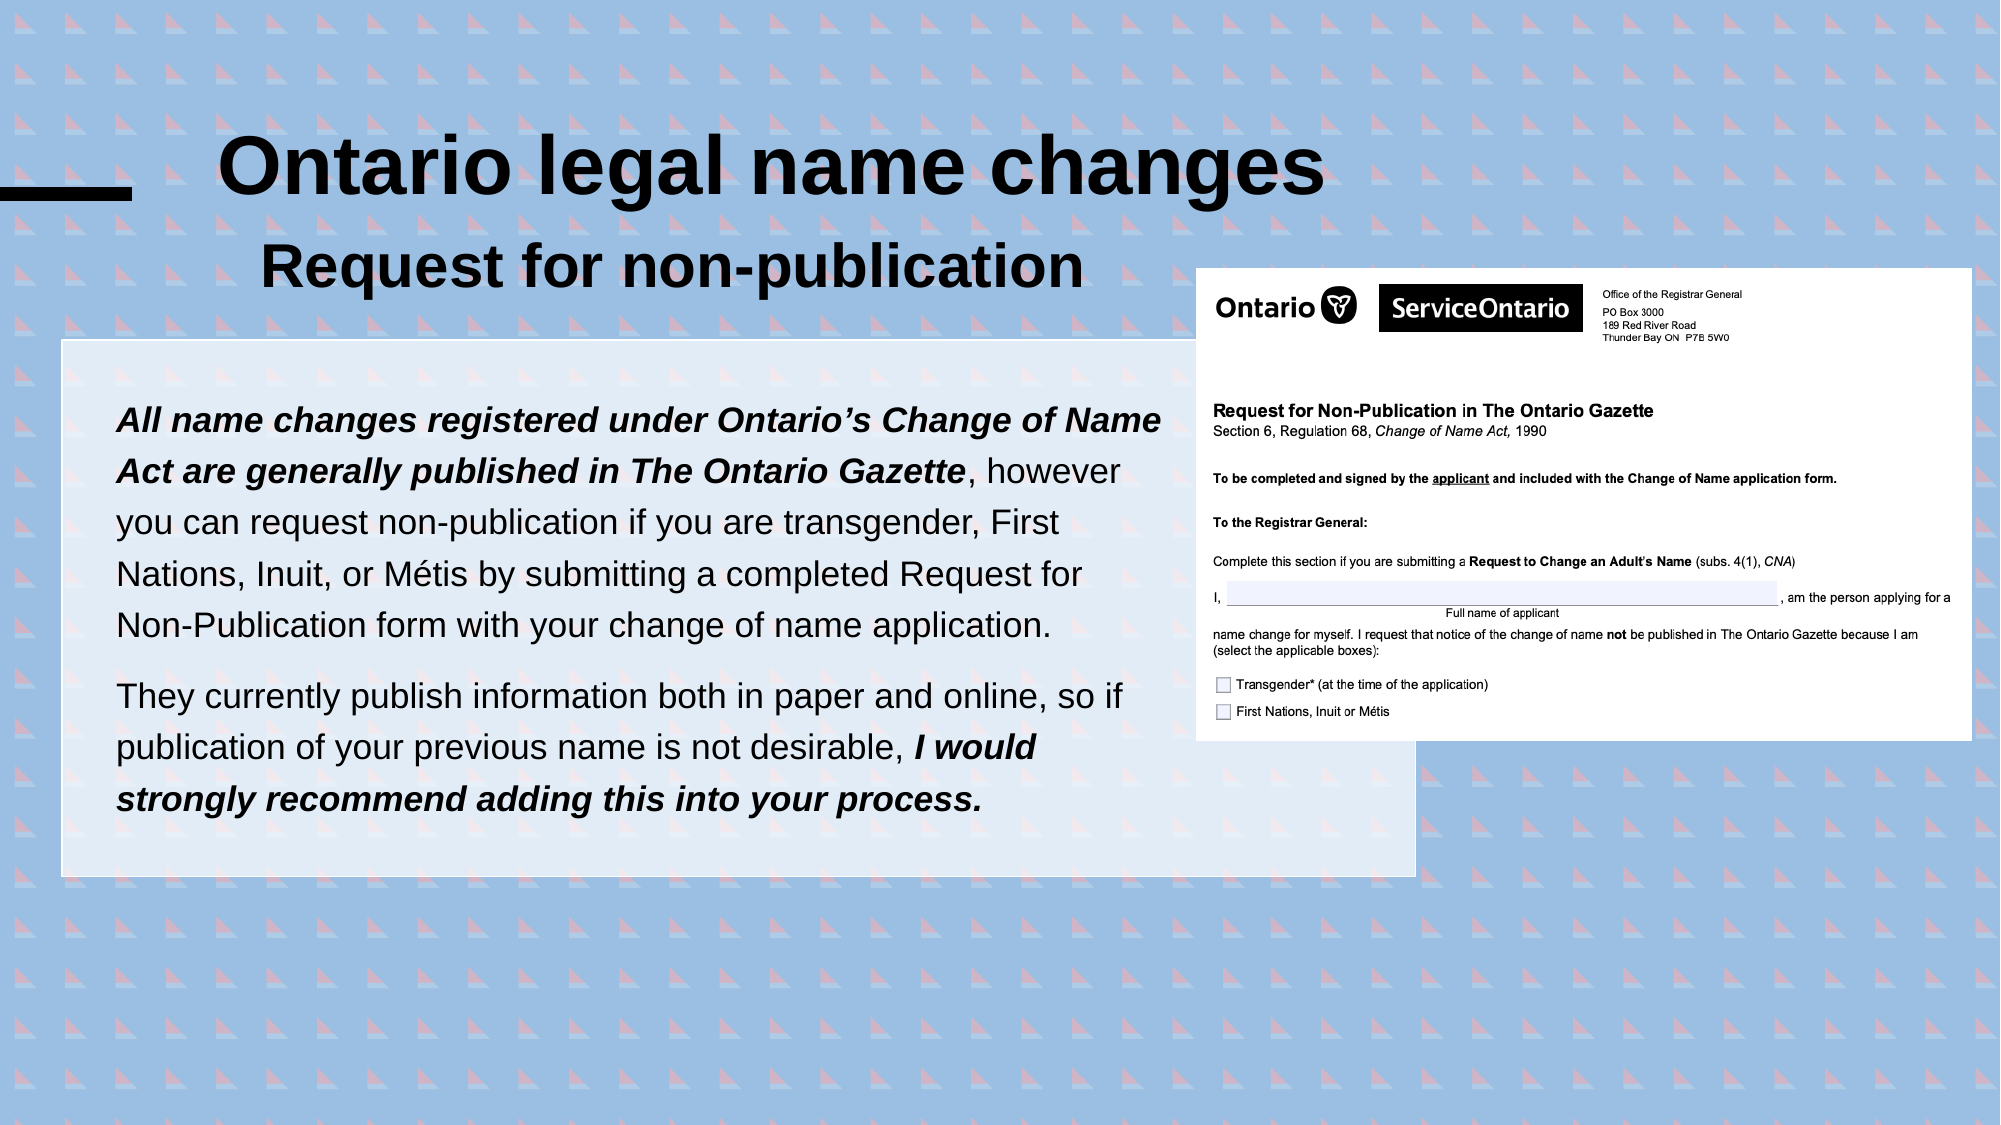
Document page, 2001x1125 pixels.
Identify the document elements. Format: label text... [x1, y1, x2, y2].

text_box [62, 339, 1416, 877]
text_box All name changes registered under Ontario’s Change of Name Act are generally published in The Ontario Gazette, however you can request non-publication if you are transgender, First Nations, Inuit, or Métis by submitting a completed Request for Non-Publication form with your change of name application. They currently publish information both in paper and online, so if publication of your previous name is not desirable, I would strongly recommend adding this into your process. [101, 381, 1178, 839]
picture [1196, 268, 1972, 742]
text_box Request for non-publication [244, 238, 1268, 309]
text_box Ontario legal name changes [202, 118, 1361, 238]
